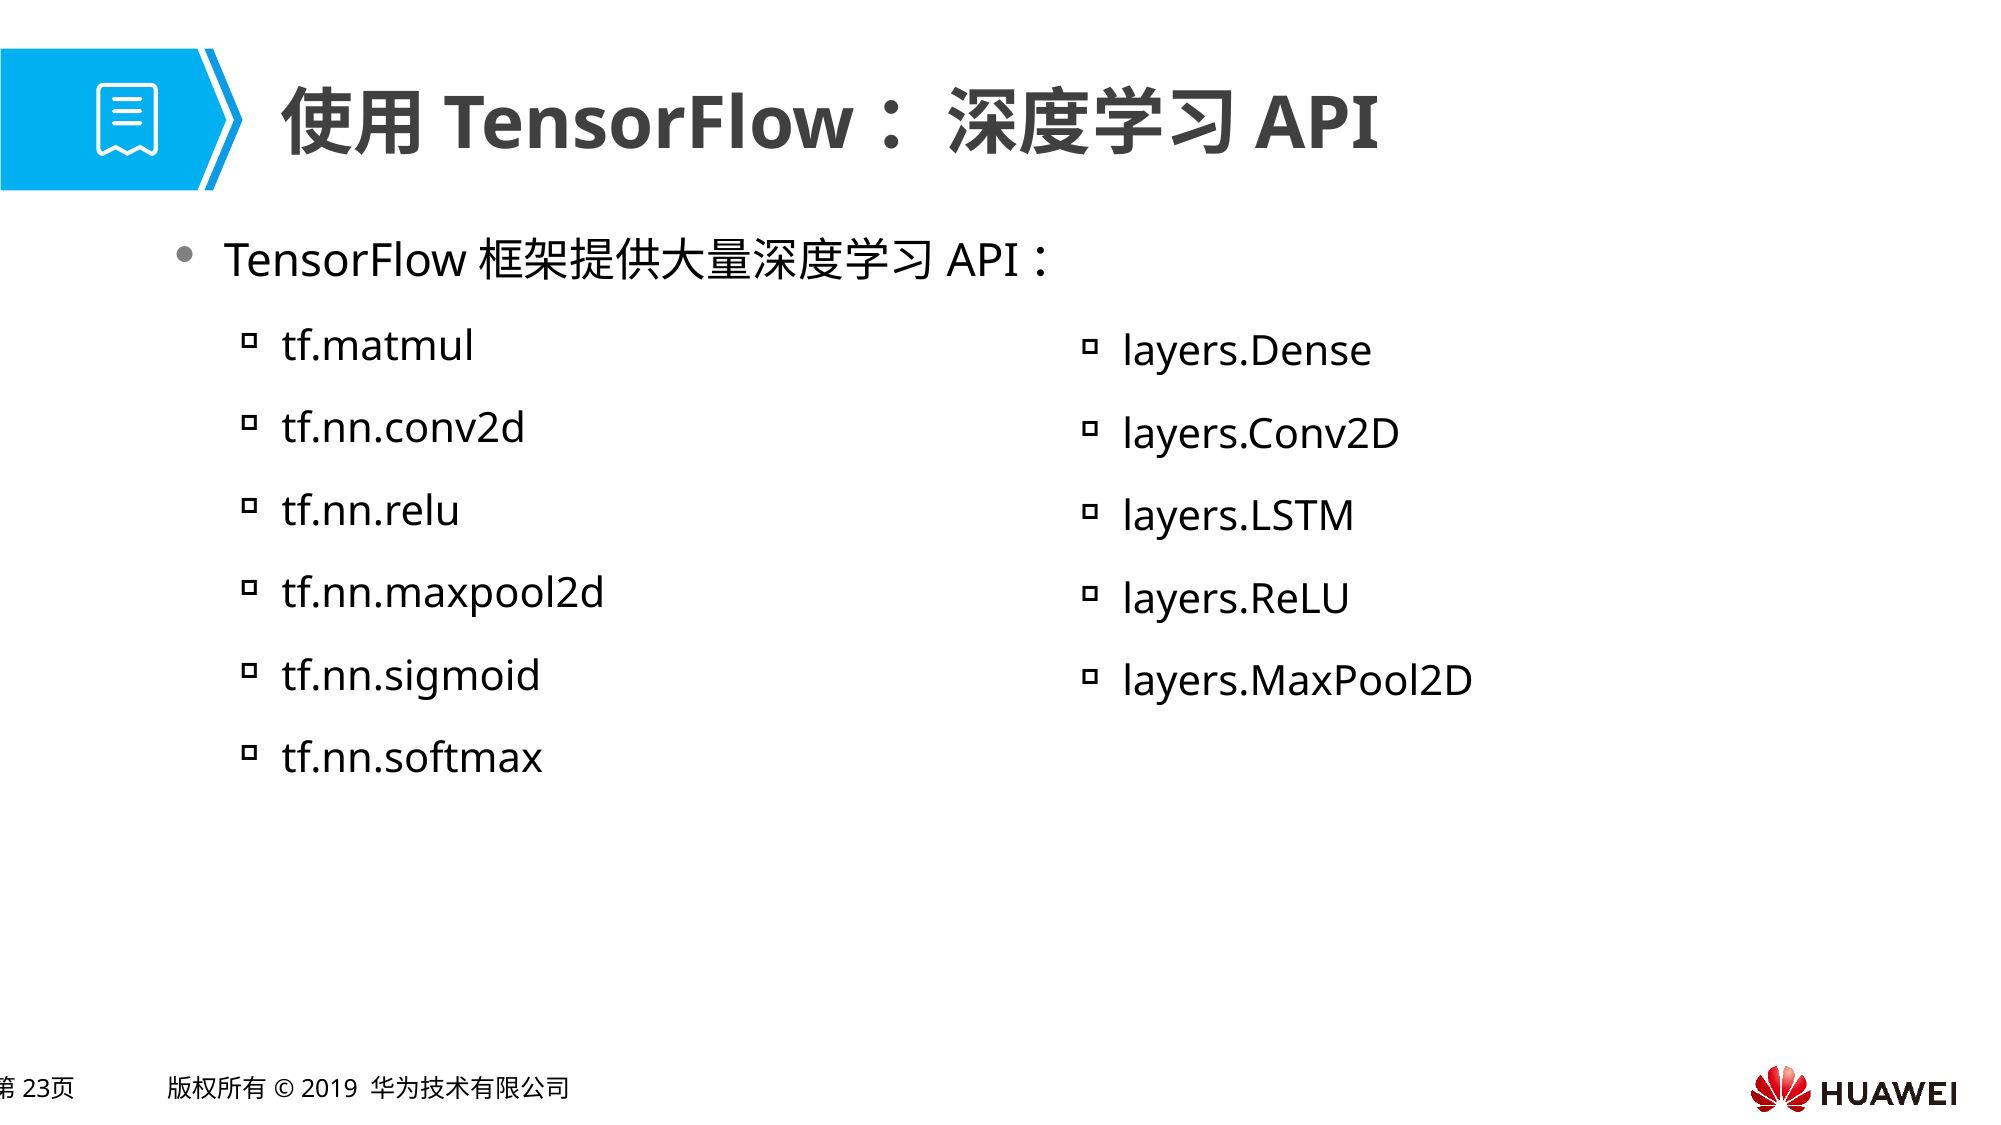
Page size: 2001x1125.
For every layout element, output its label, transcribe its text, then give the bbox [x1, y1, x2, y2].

text_box layers.Dense layers.Conv2D layers.LSTM layers.ReLU layers.MaxPool2D [999, 296, 1750, 941]
picture [1751, 1066, 1956, 1112]
list TensorFlow框架提供大量深度学习API： tf.matmul tf.nn.conv2d tf.nn.relu tf.nn.maxpool2d tf.nn.sigmoid tf.nn.softmax [160, 202, 1883, 1036]
title 使用TensorFlow：深度学习API [263, 67, 1877, 173]
